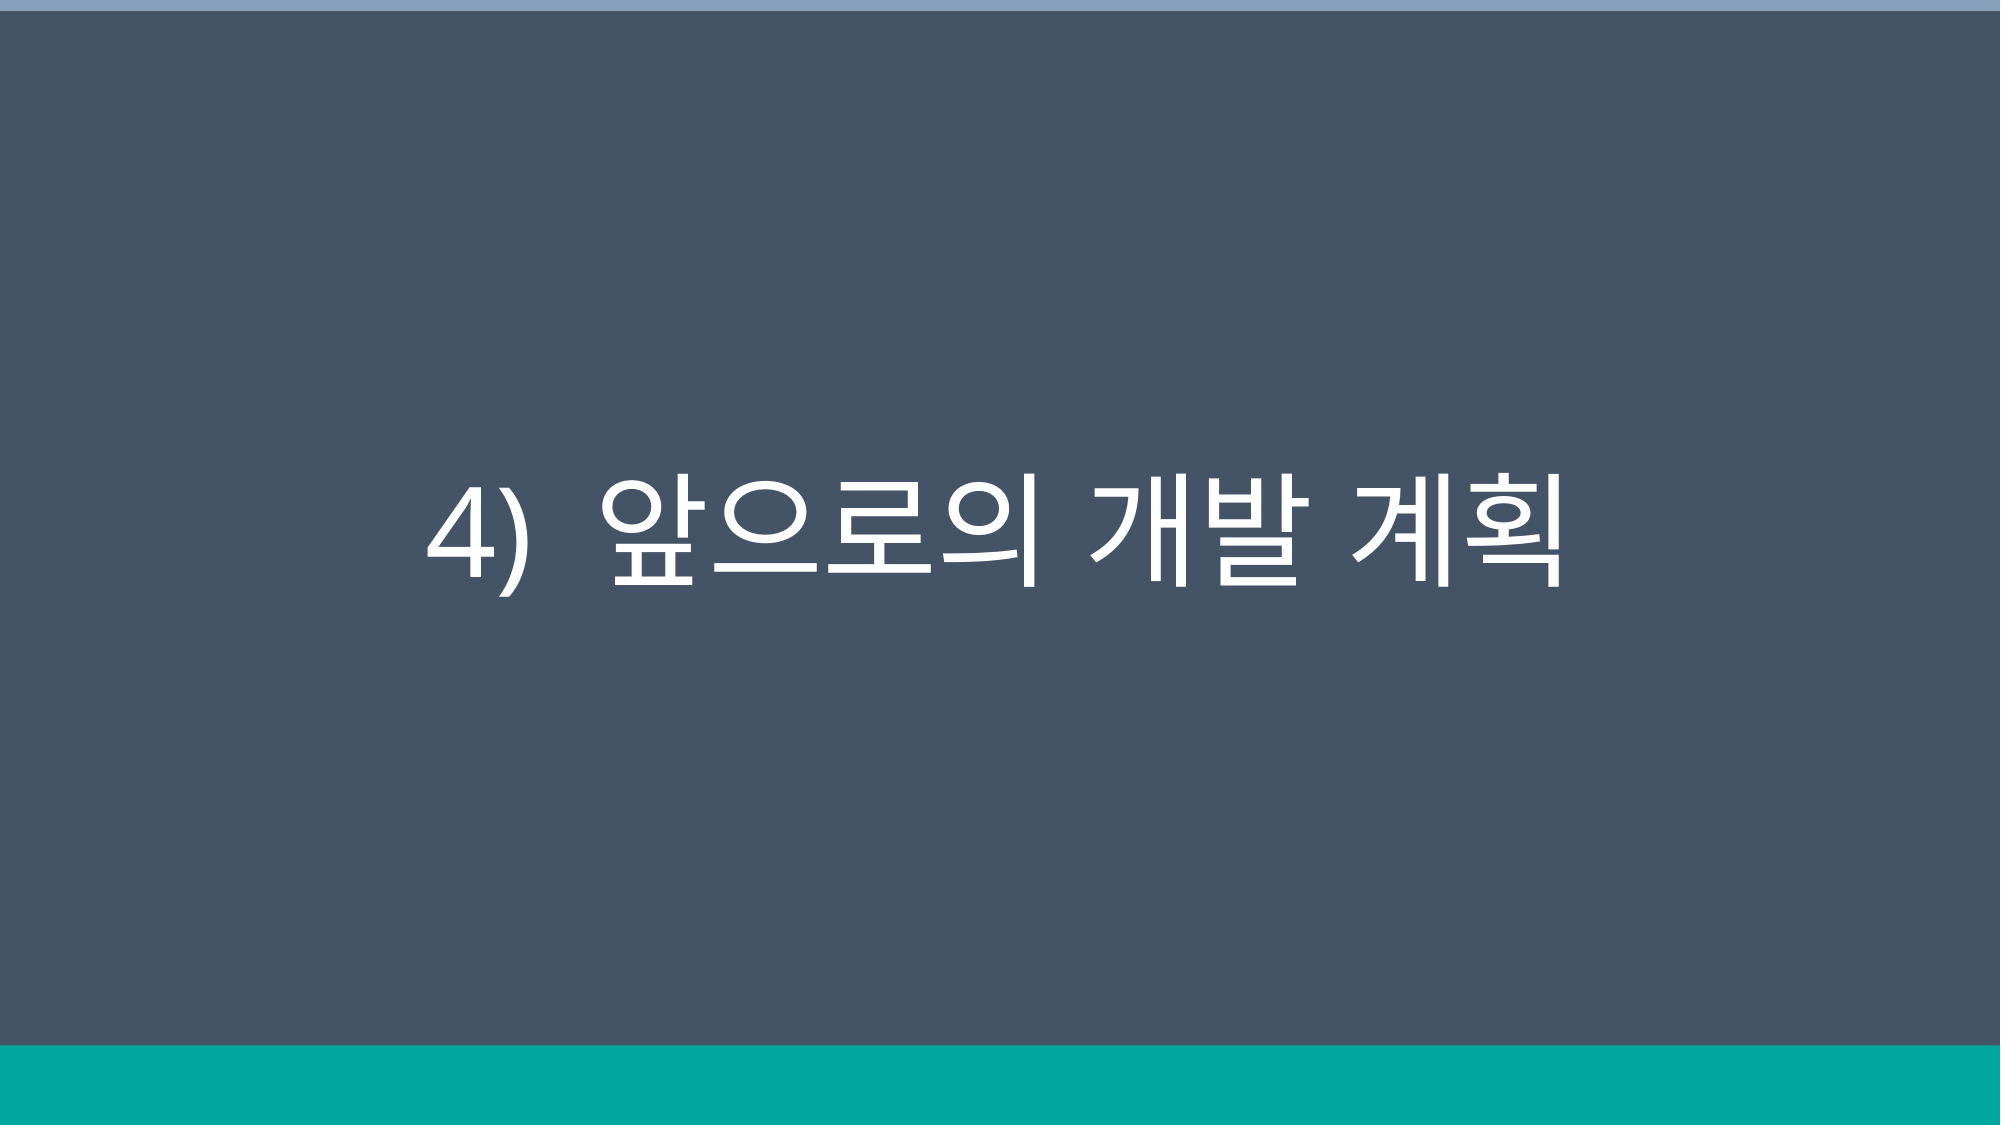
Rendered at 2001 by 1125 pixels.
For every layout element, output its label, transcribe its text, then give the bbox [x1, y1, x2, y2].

text_box [0, 1044, 2000, 1125]
text_box [0, 0, 2000, 12]
text_box 4) 앞으로의 개발 계획 [169, 444, 1831, 610]
